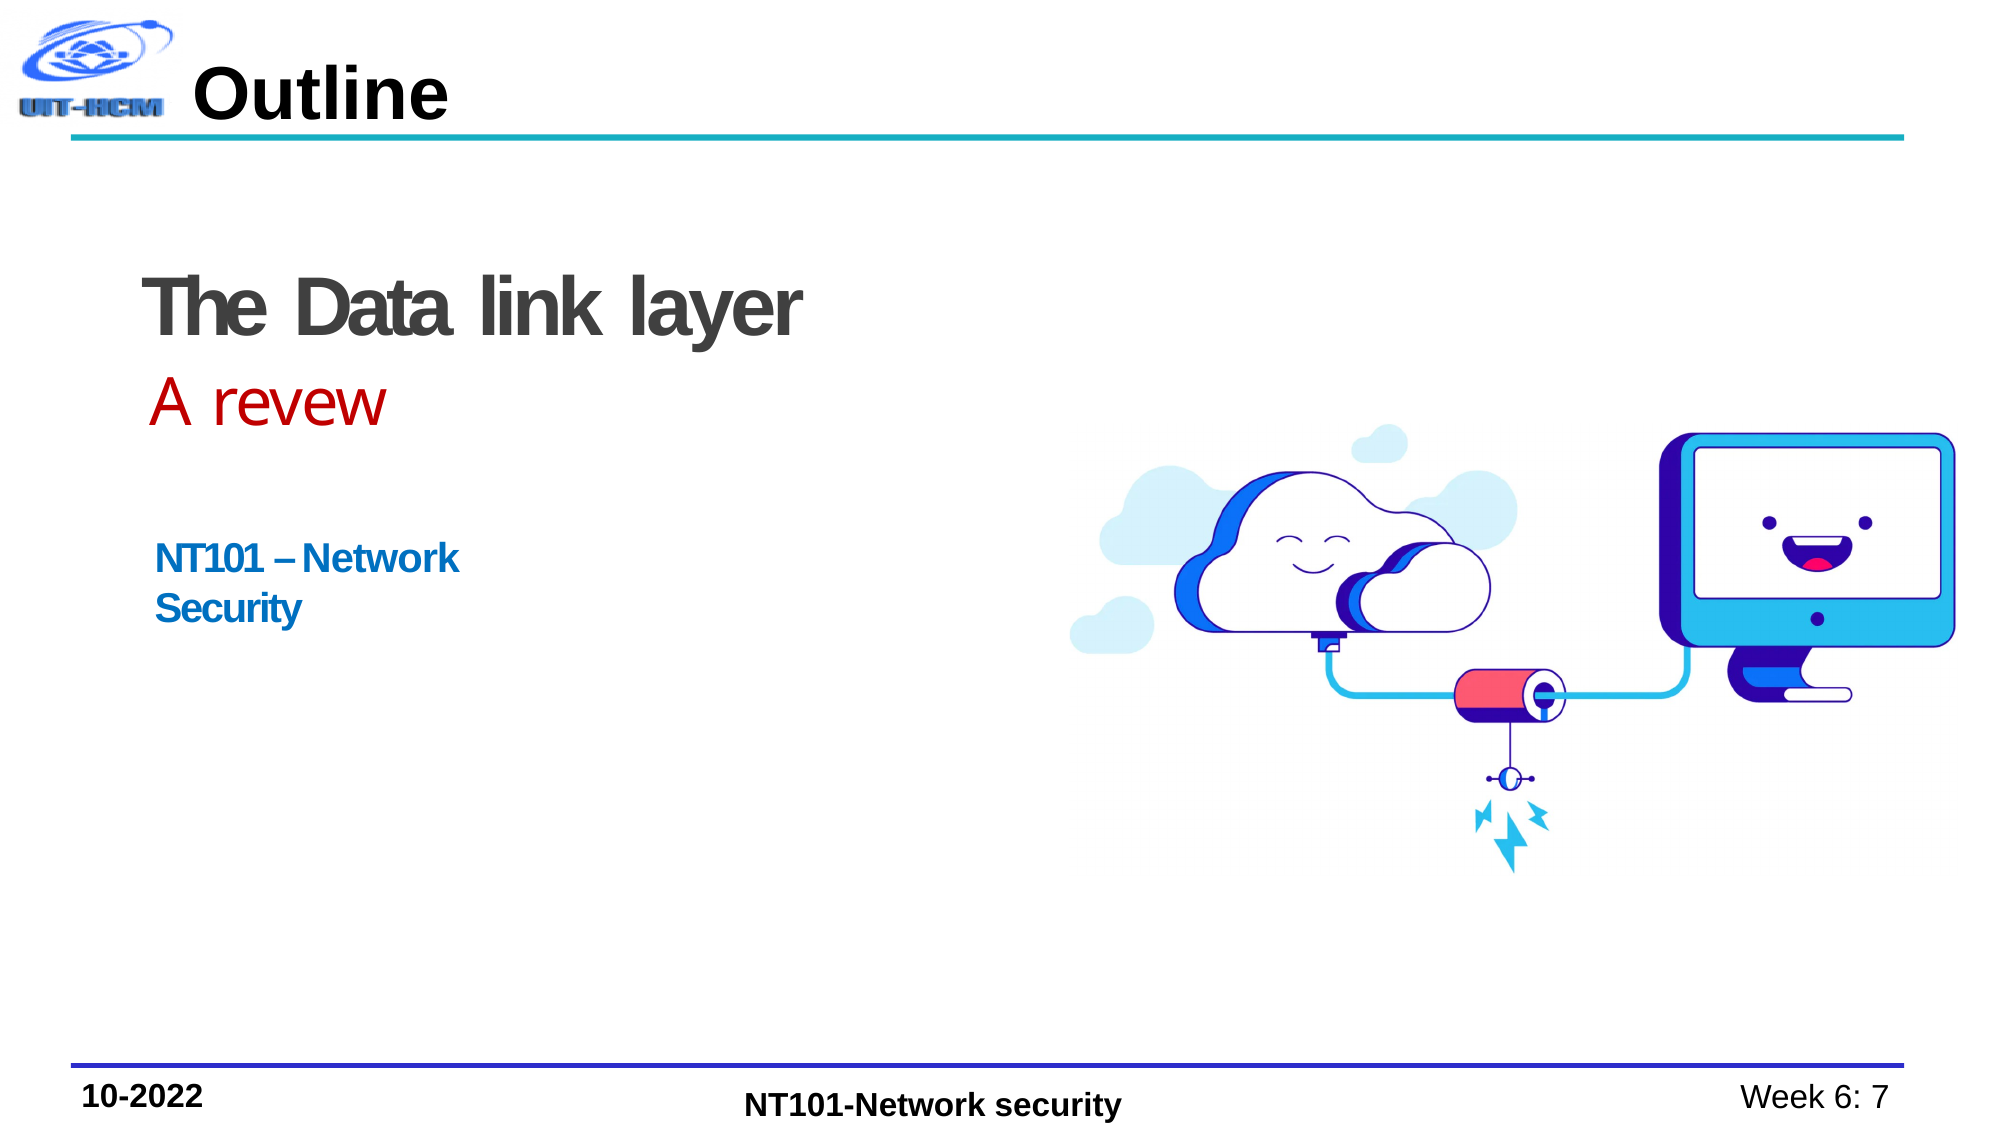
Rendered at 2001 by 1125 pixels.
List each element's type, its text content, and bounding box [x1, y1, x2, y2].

picture [0, 8, 193, 127]
text_box Outline [177, 37, 466, 143]
text_box NT101 – Network Security [152, 528, 609, 631]
text_box The Data link layer [139, 249, 1000, 352]
text_box [1069, 423, 1958, 876]
text_box A revew [147, 356, 412, 439]
